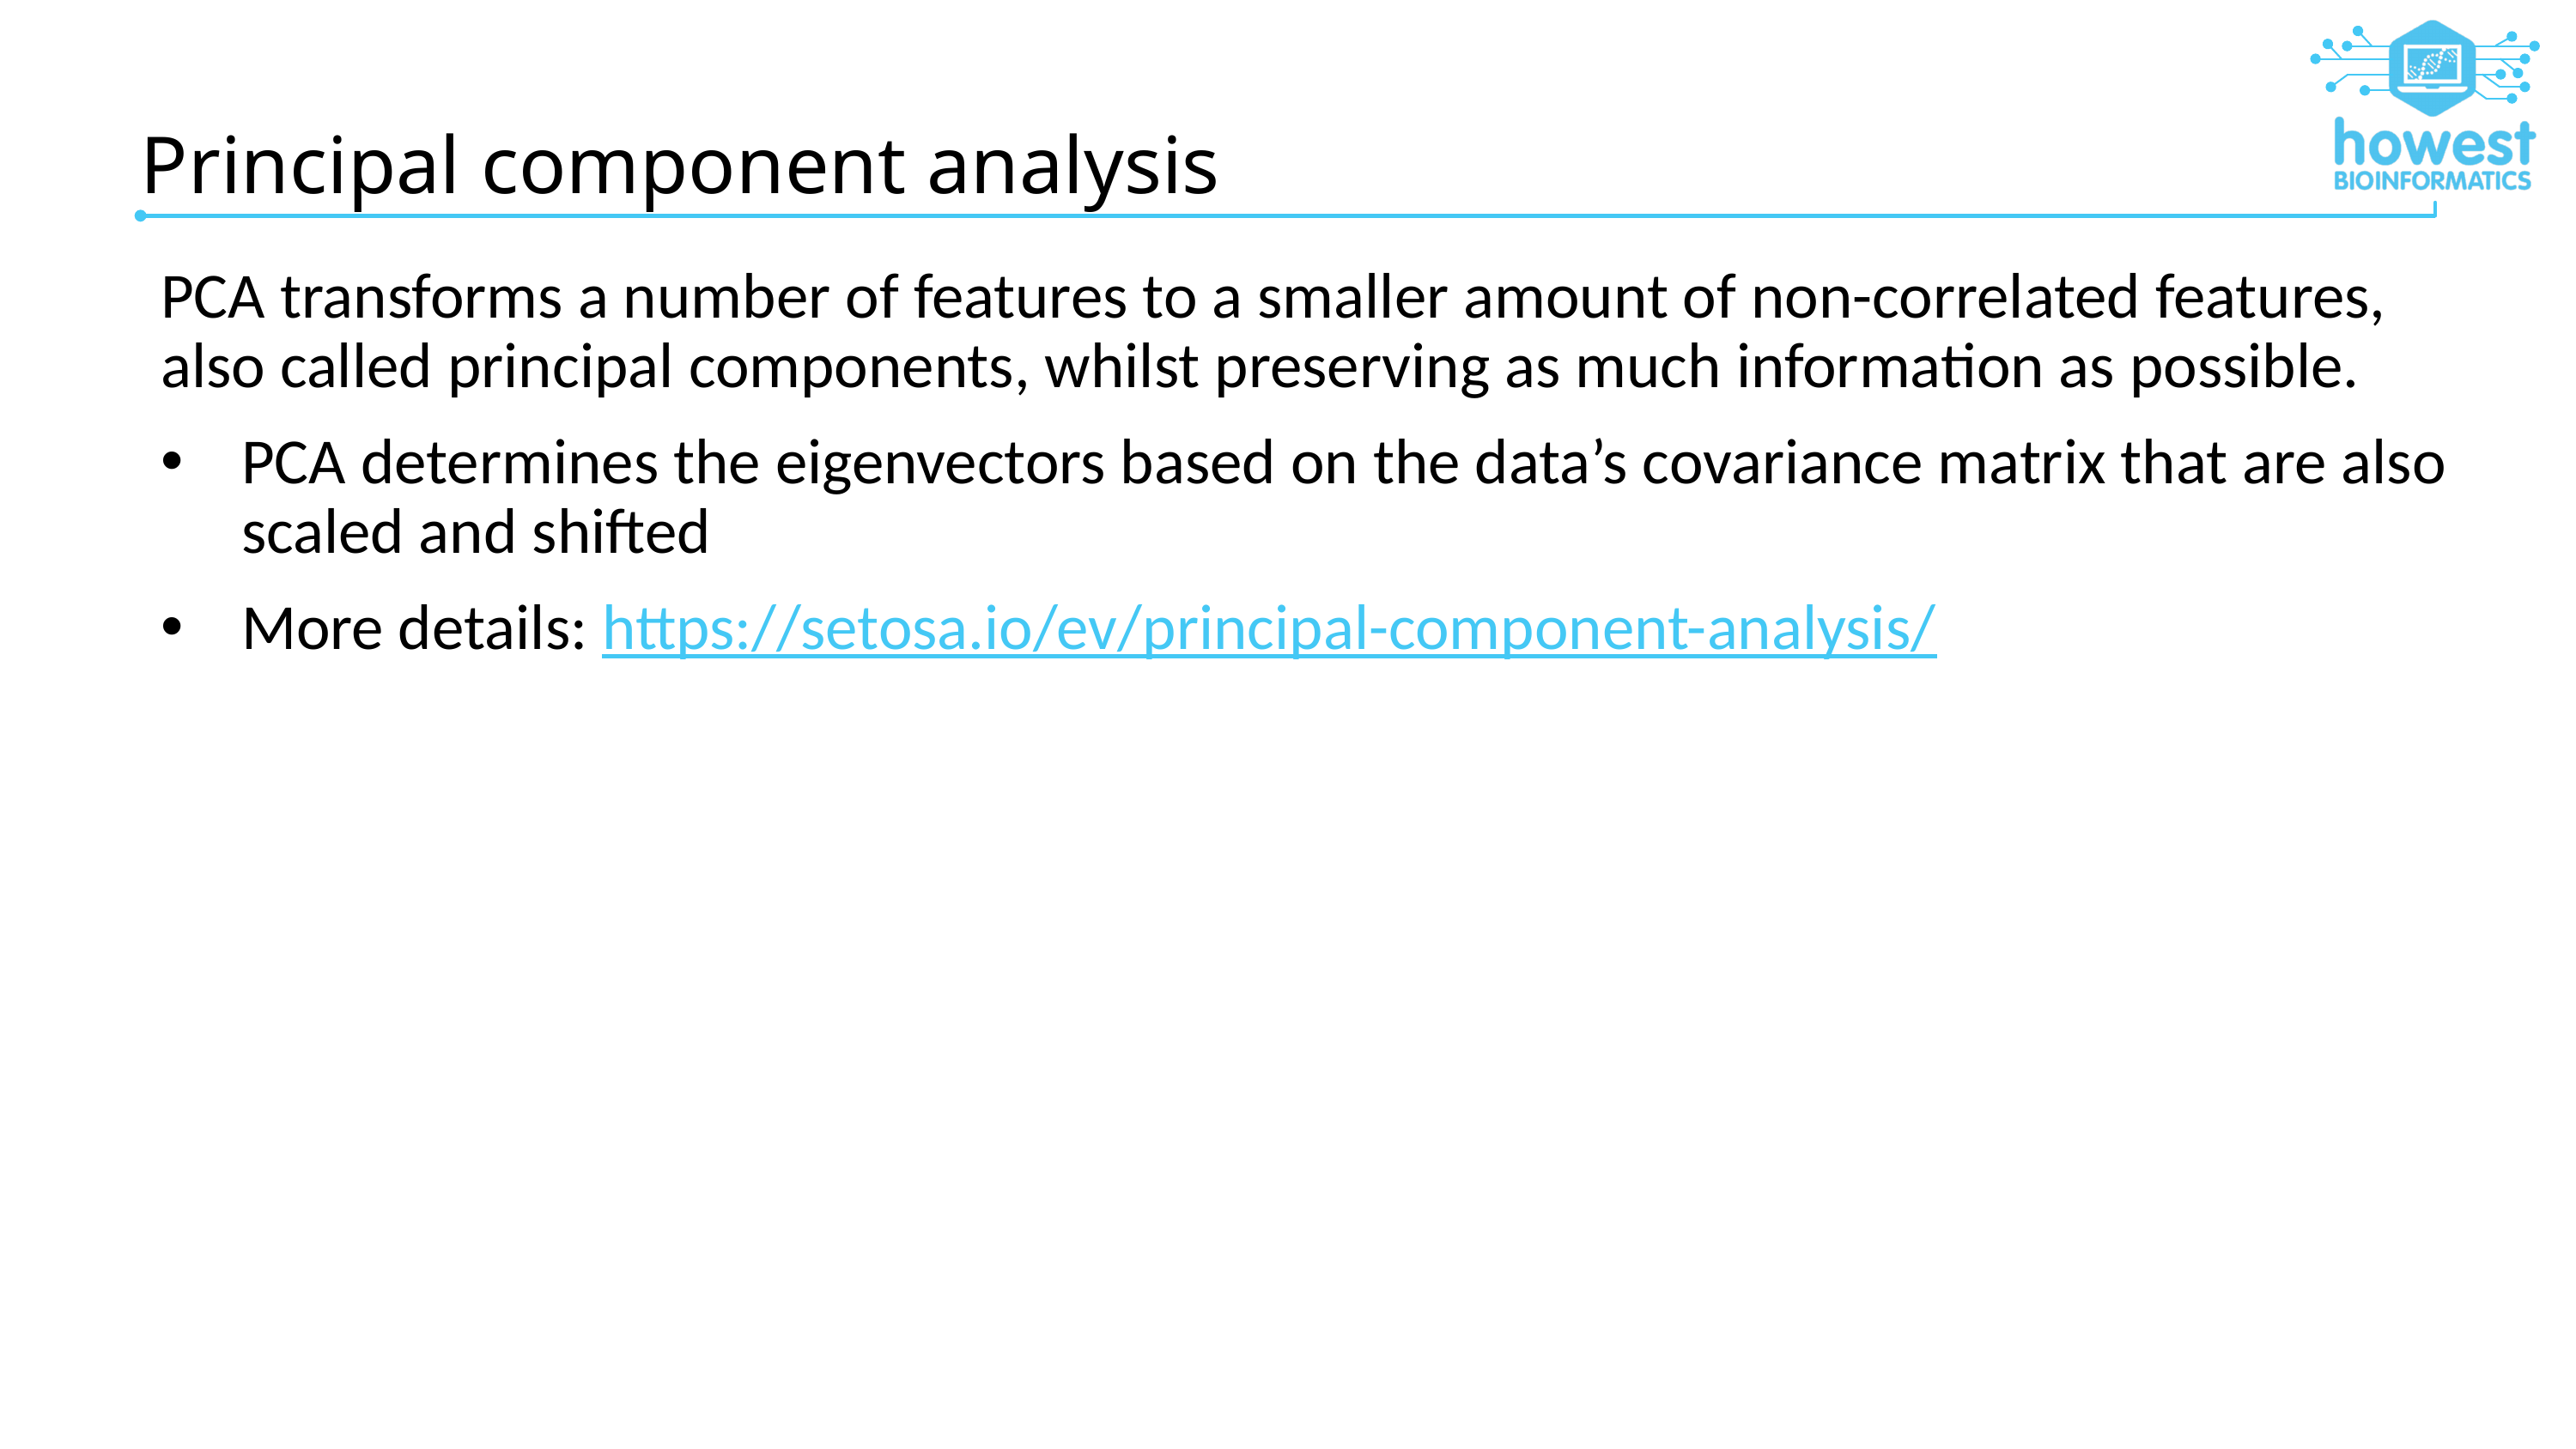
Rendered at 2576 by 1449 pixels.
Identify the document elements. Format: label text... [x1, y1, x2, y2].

picture [2312, 0, 2559, 228]
title Principal component analysis [140, 124, 2252, 215]
list PCA transforms a number of features to a smaller amount of non-correlated features, also called principal components, whilst preserving as much information as possible. PCA determines the eigenvectors based on the data’s covariance matrix that are also scaled and shifted More details: https://setosa.io/ev/principal-component-analysis/ [148, 256, 2483, 1116]
